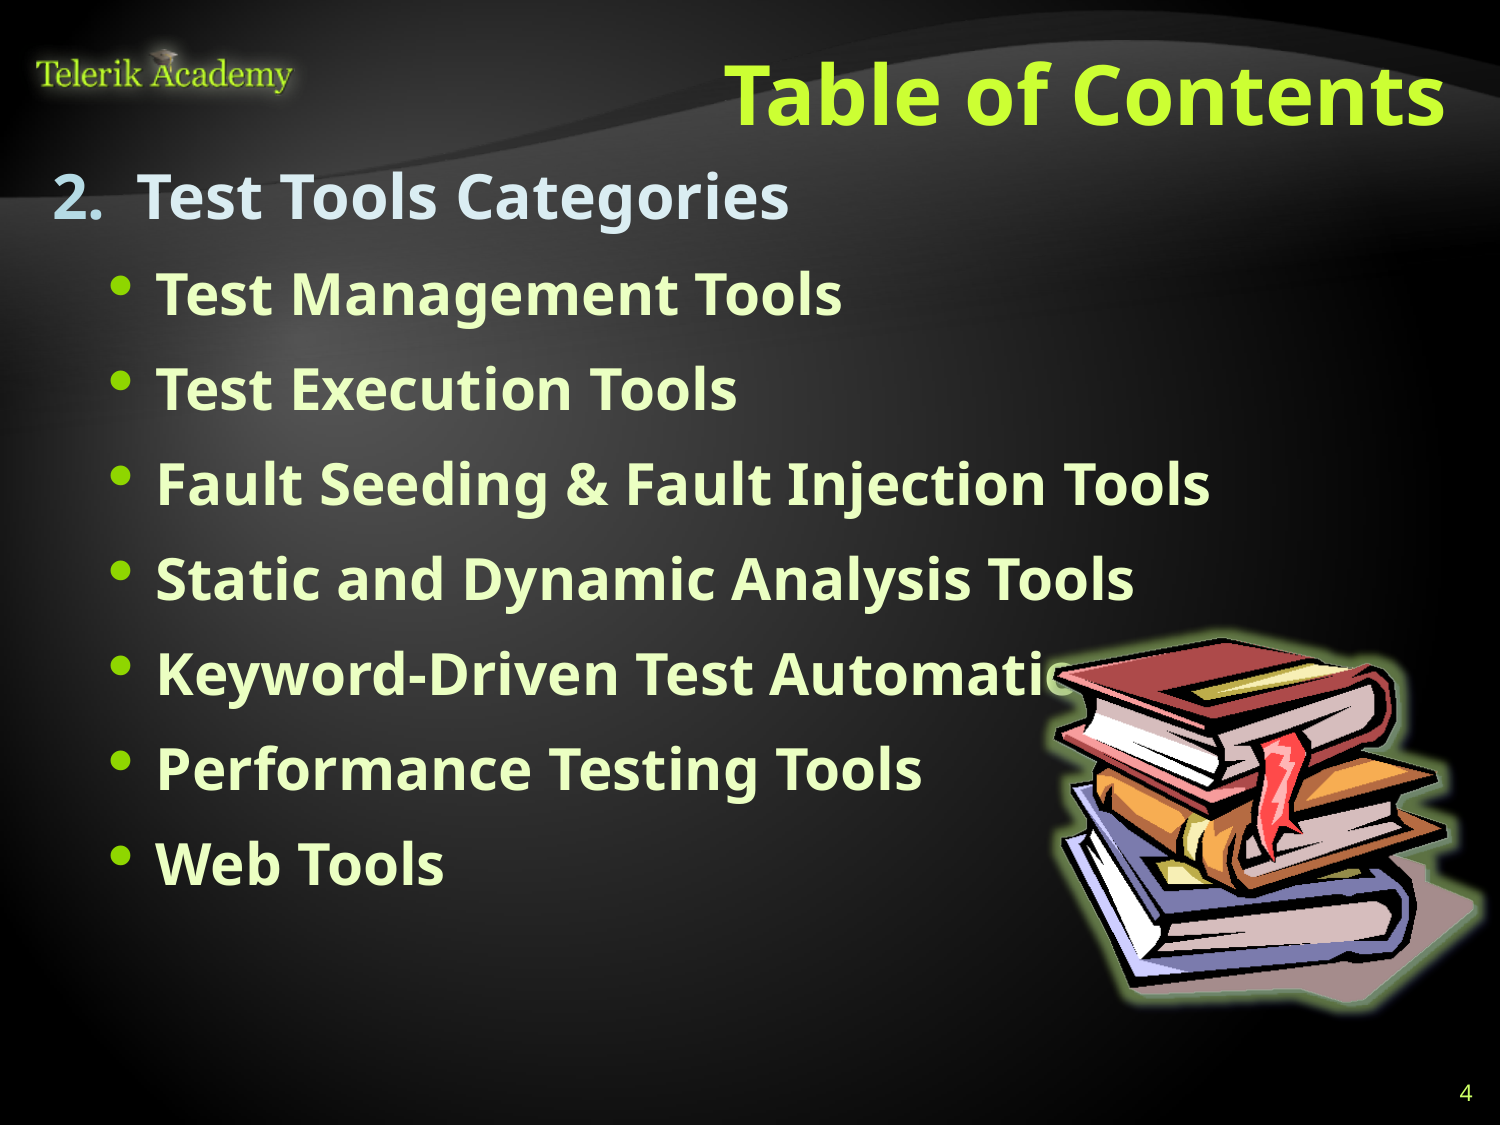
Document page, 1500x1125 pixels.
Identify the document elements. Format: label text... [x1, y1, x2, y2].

list Test Tools Categories Test Management Tools Test Execution Tools Fault Seeding & Fault Injection Tools Static and Dynamic Analysis Tools Keyword-Driven Test Automation Performance Testing Tools Web Tools [37, 149, 1463, 1075]
picture [0, 0, 1500, 1125]
title Table of Contents [300, 24, 1463, 149]
slide_number 4 [1412, 1074, 1488, 1113]
